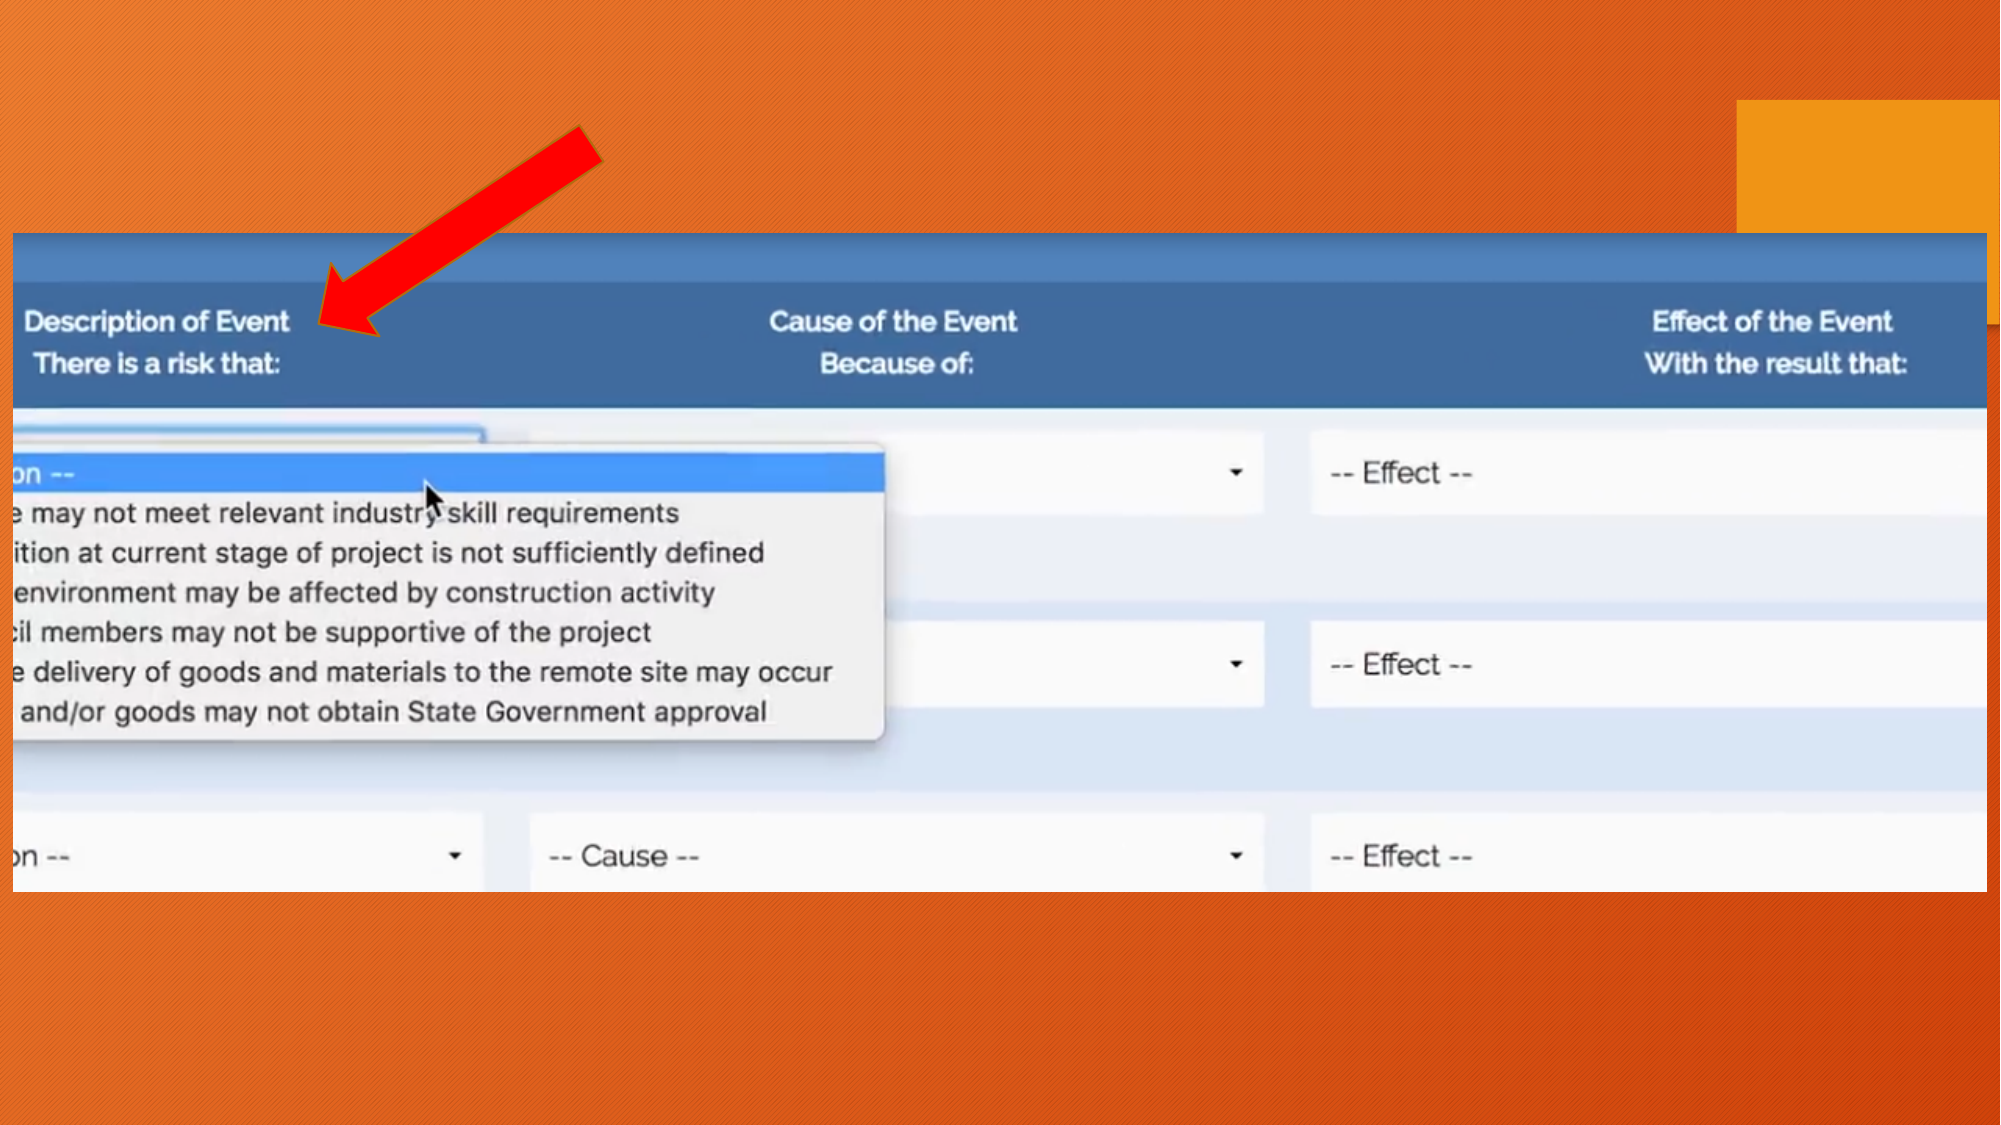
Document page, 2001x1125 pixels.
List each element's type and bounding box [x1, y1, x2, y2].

picture [13, 233, 2000, 892]
text_box [414, 124, 605, 233]
